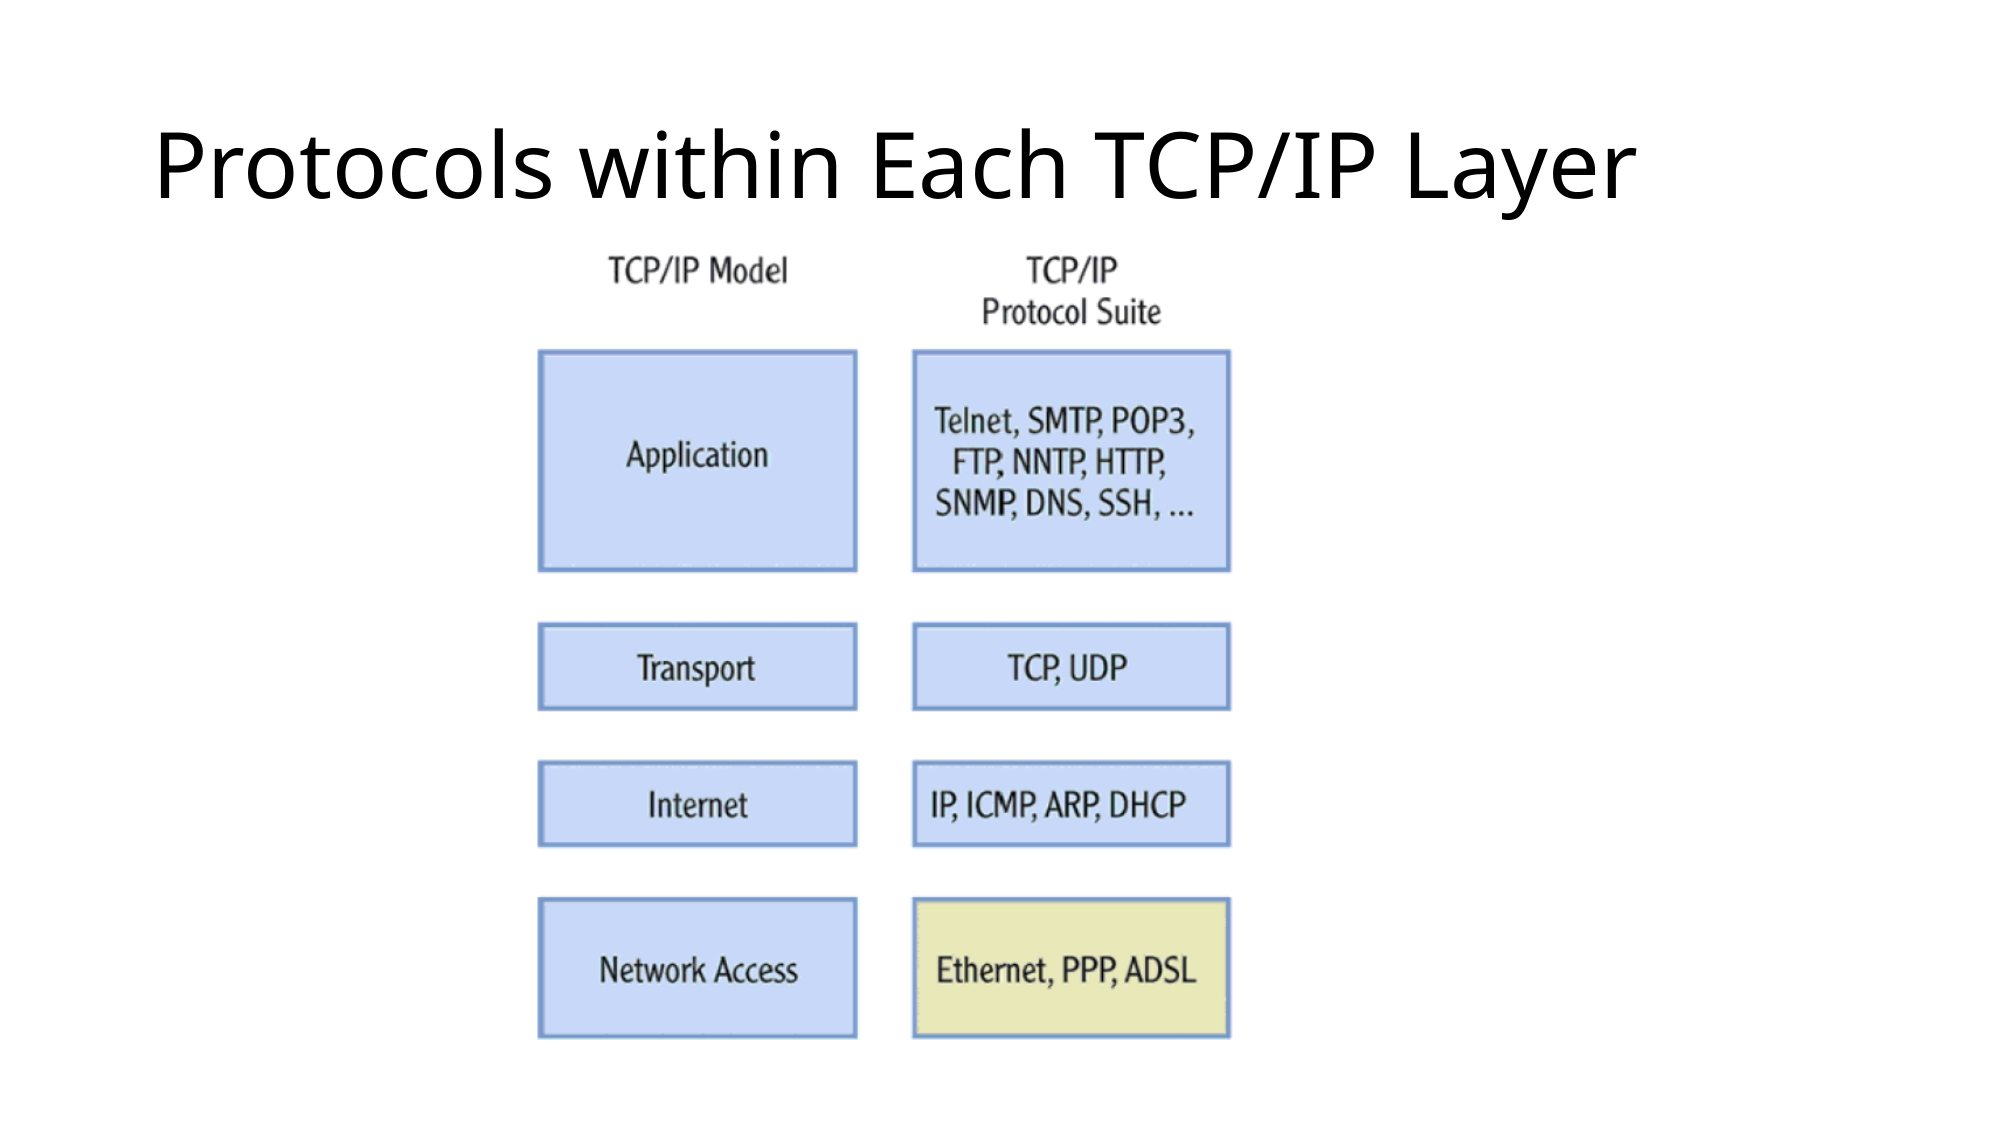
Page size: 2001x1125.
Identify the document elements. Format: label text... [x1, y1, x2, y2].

picture [512, 246, 1254, 1054]
title Protocols within Each TCP/IP Layer [137, 59, 1863, 278]
